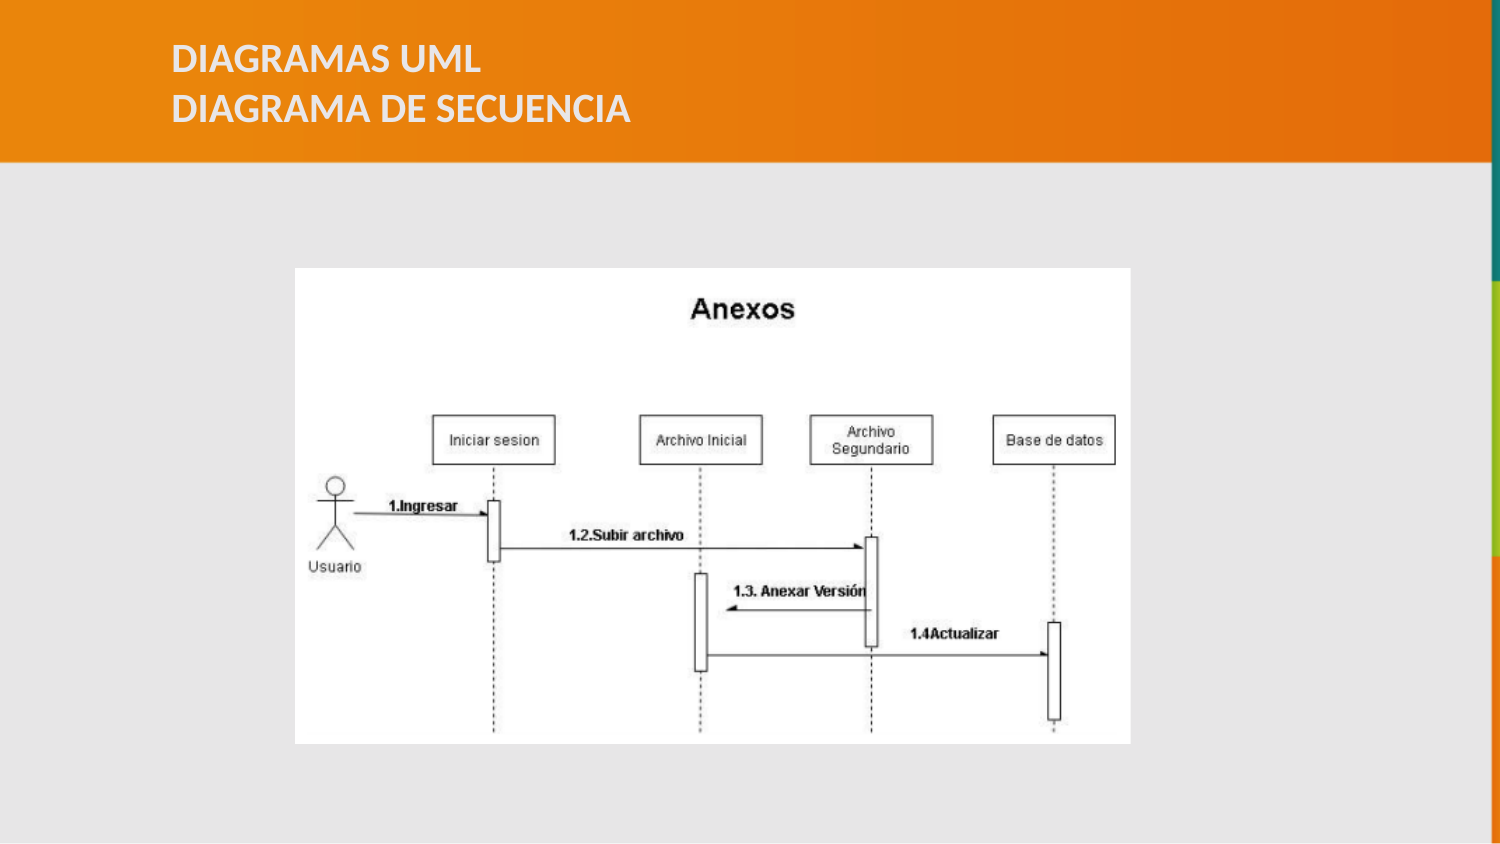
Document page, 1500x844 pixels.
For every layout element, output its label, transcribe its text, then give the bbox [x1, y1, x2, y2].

picture [0, 0, 1500, 844]
text_box DIAGRAMAS UML DIAGRAMA DE SECUENCIA [156, 23, 750, 140]
